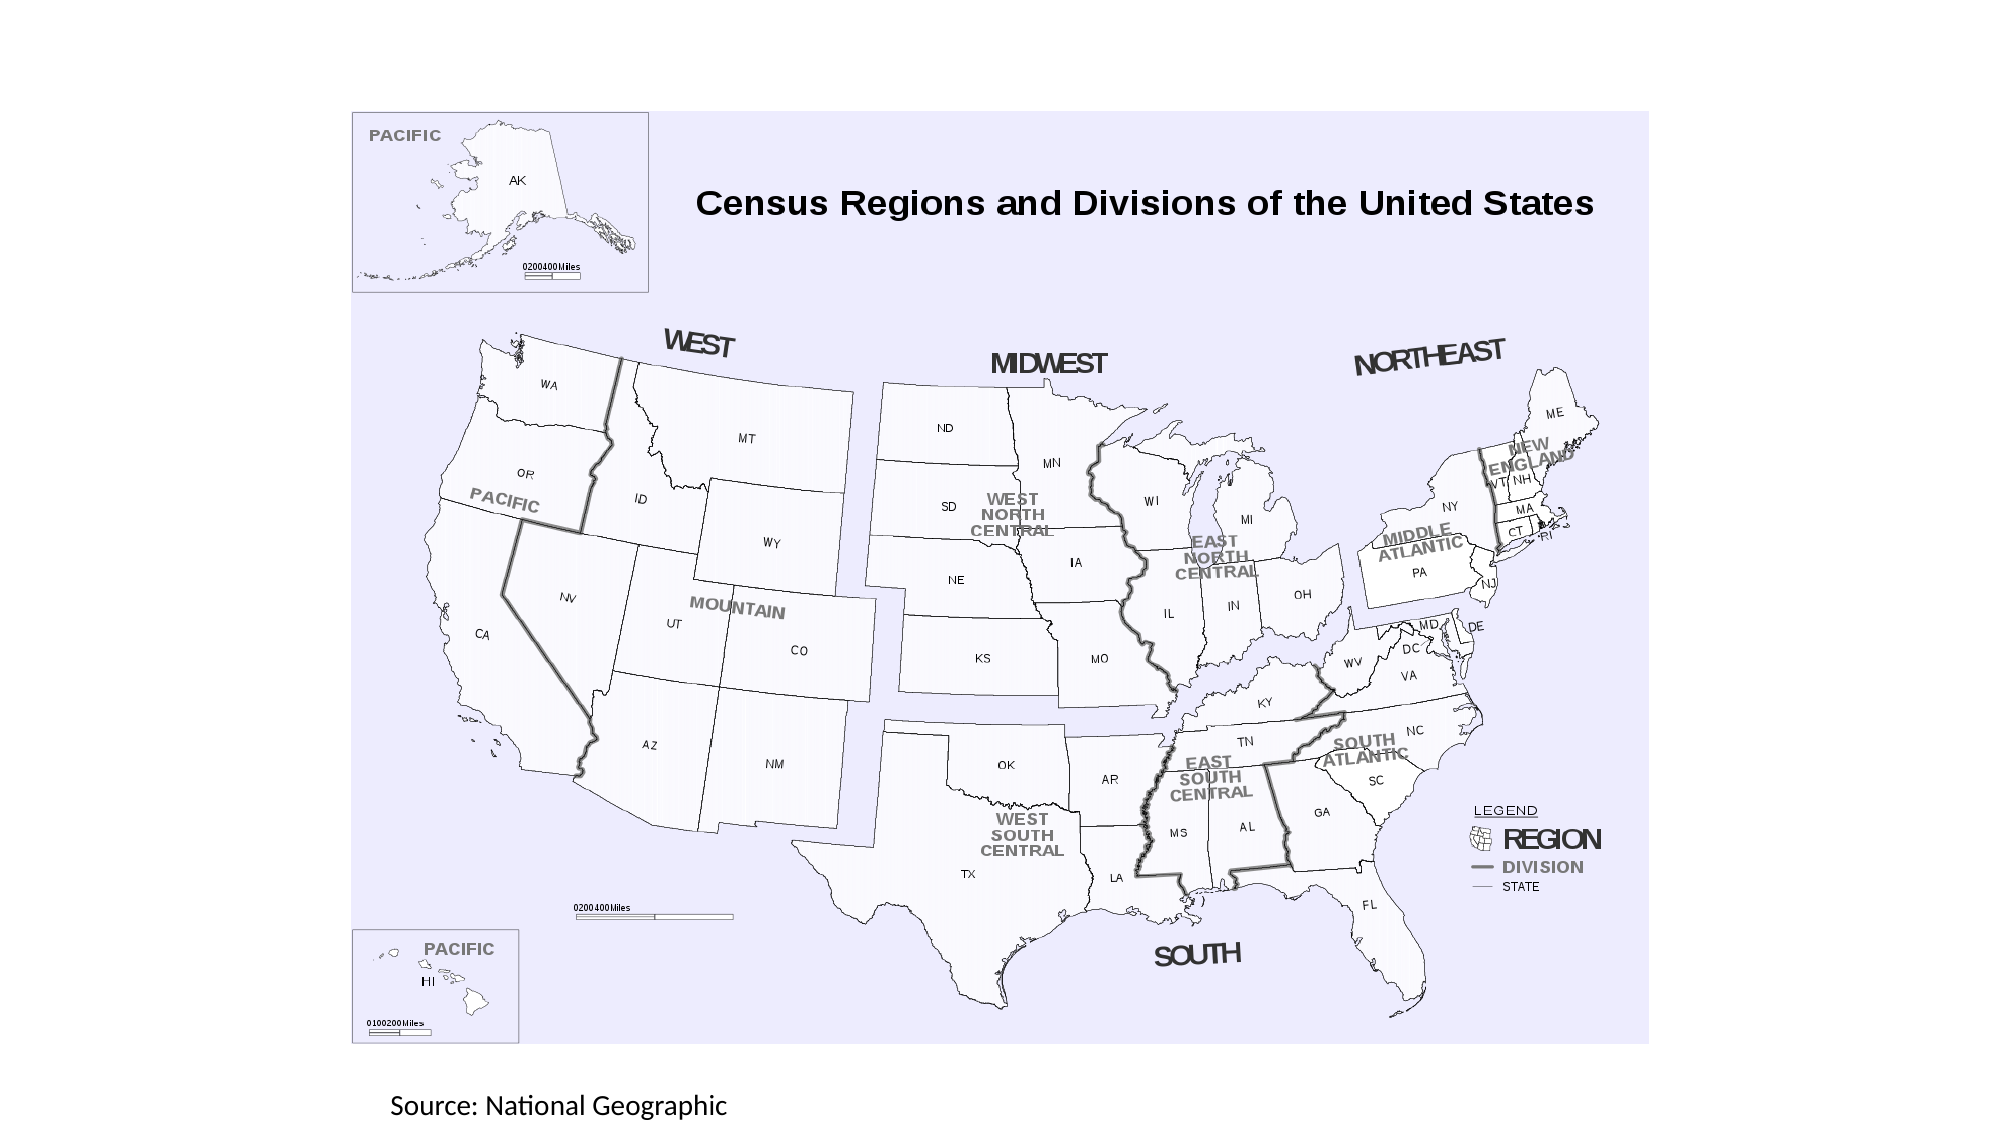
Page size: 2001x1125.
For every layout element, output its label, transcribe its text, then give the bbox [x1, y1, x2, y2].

text_box Source: National Geographic [375, 1078, 1649, 1125]
picture [351, 110, 1649, 1044]
